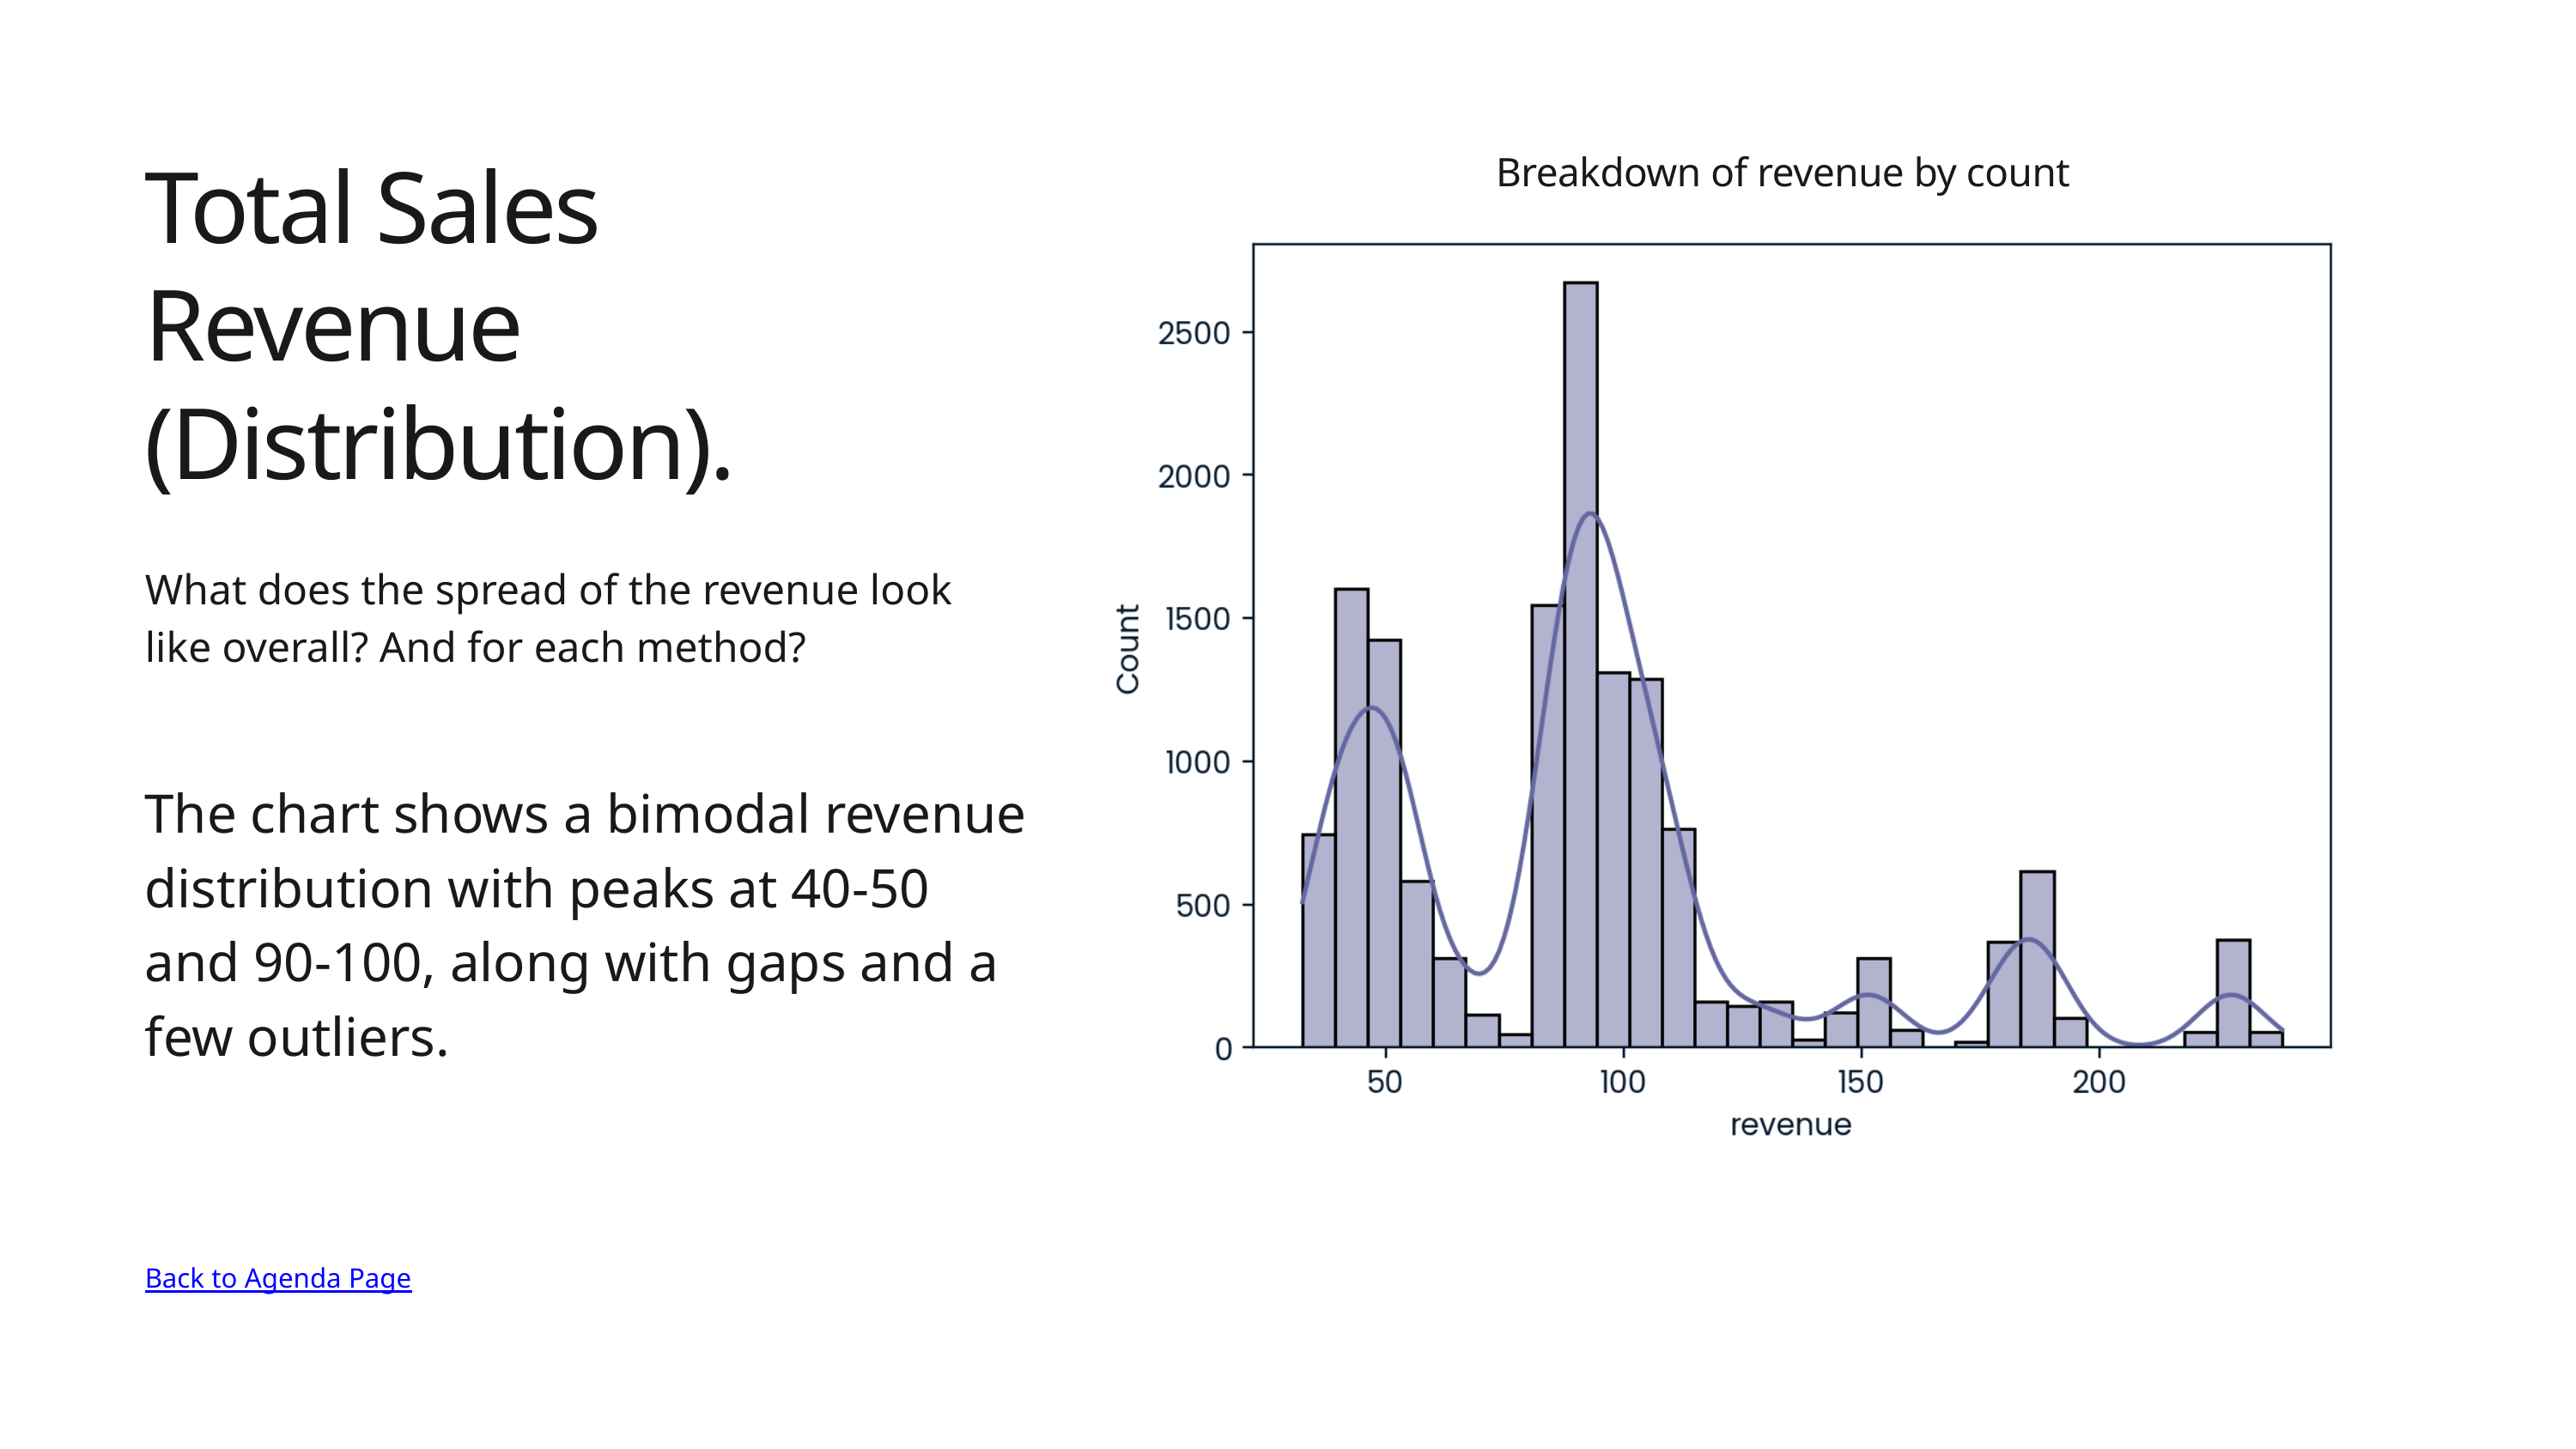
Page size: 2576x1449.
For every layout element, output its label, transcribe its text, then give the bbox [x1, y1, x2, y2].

text_box [1094, 238, 2353, 1149]
text_box Breakdown of revenue by count [1094, 135, 2472, 195]
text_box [144, 144, 973, 779]
text_box Back to Agenda Page [144, 1260, 821, 1299]
text_box The chart shows a bimodal revenue distribution with peaks at 40-50 and 90-100, along with gaps and a few outliers. [144, 769, 1035, 1067]
